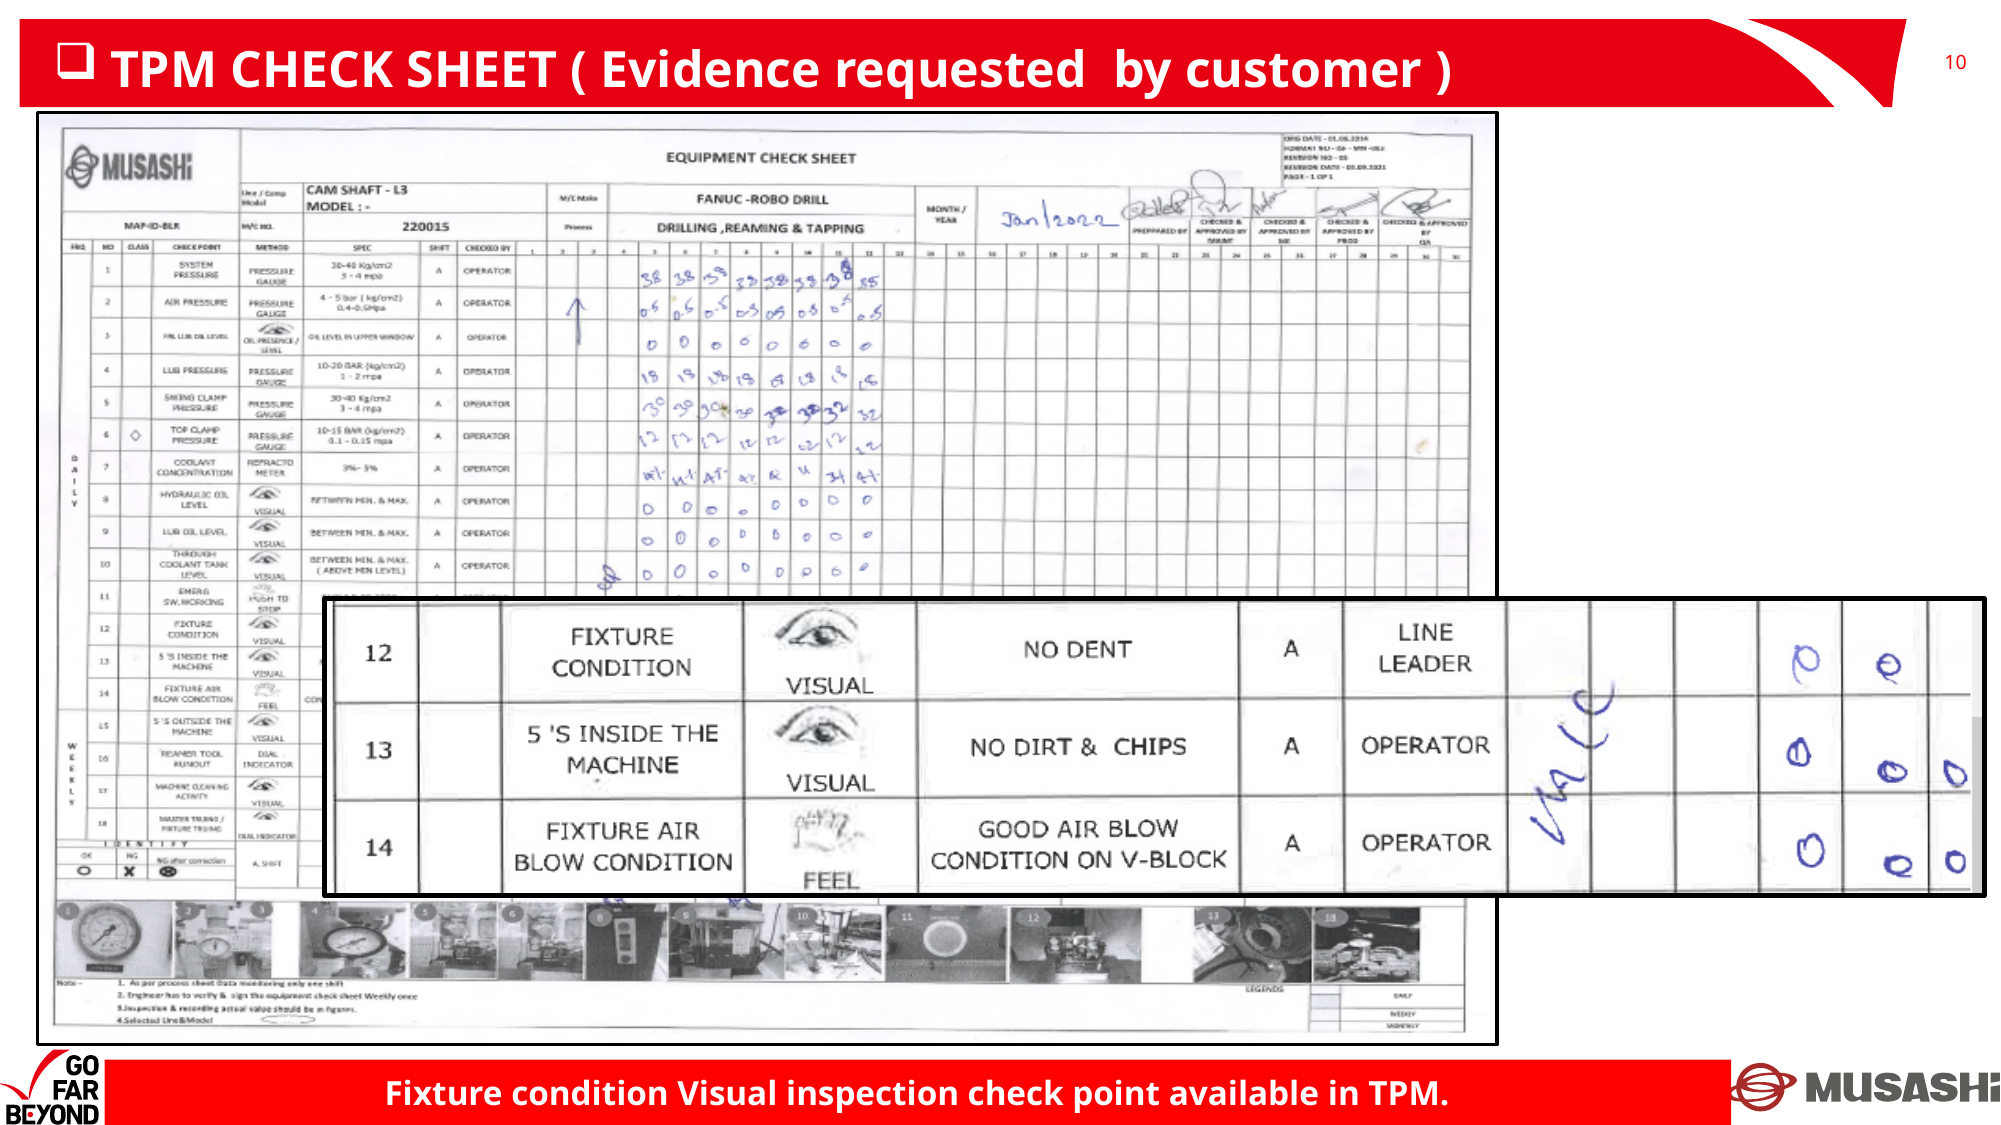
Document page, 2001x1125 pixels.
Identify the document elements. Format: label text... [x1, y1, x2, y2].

text_box Fixture condition Visual inspection check point available in TPM. [104, 1059, 1732, 1125]
text_box TPM CHECK SHEET ( Evidence requested by customer ) [38, 20, 1635, 114]
slide_number 10 [1865, 33, 1982, 94]
picture [38, 113, 1982, 1044]
